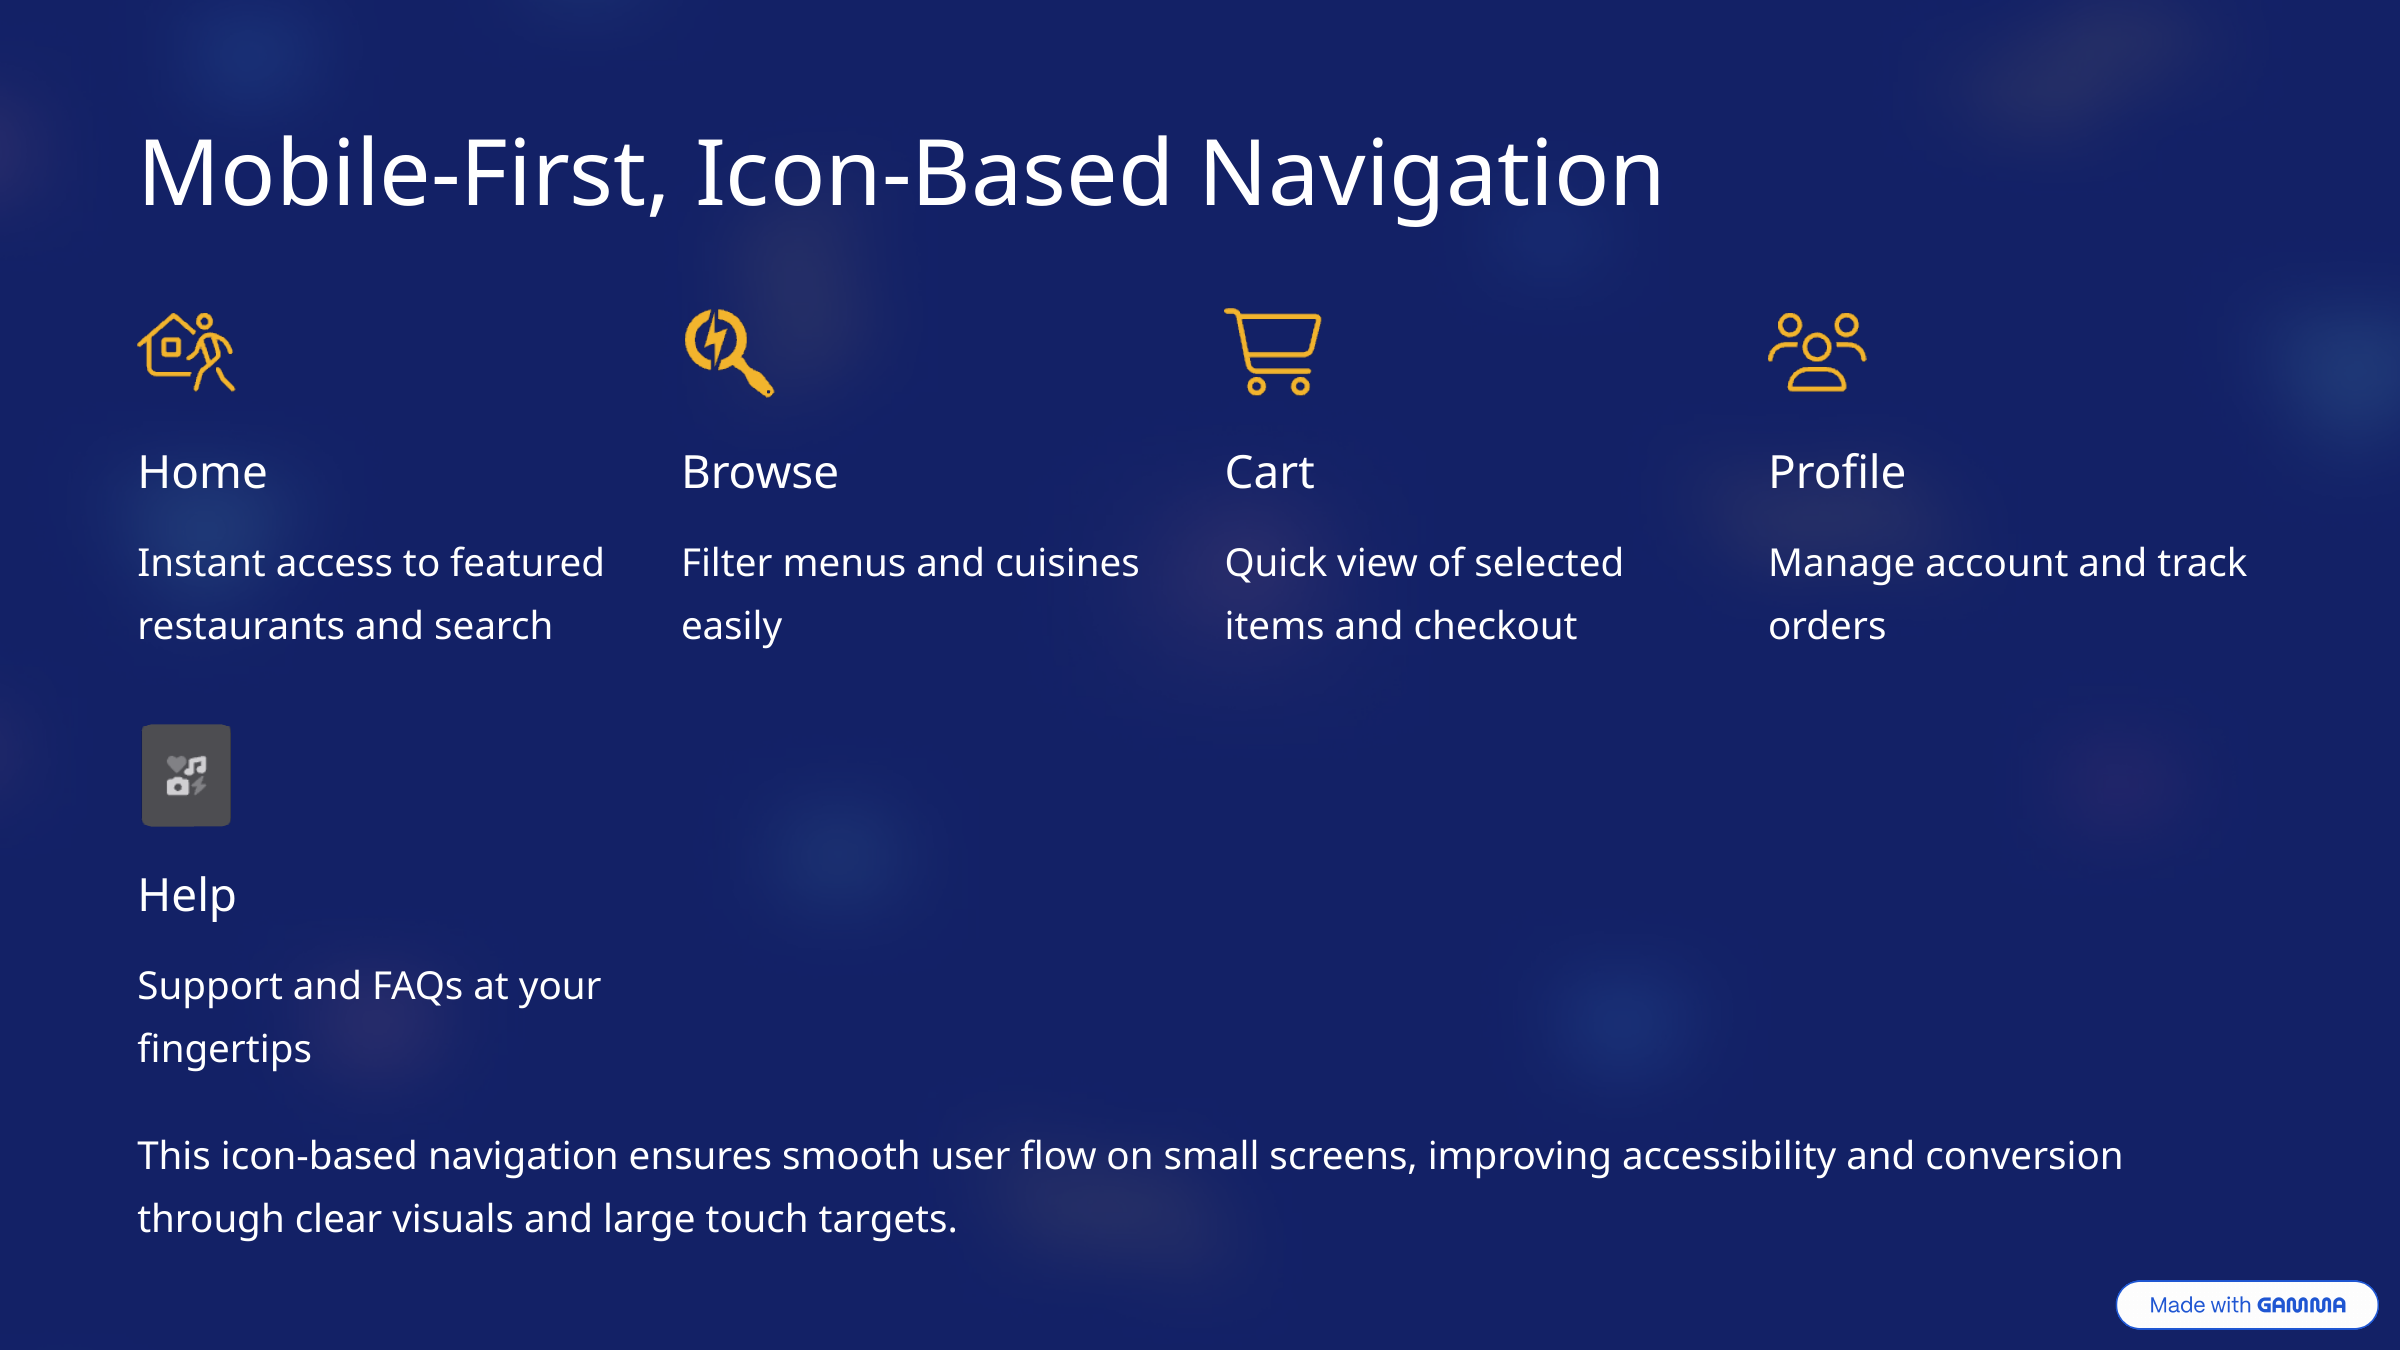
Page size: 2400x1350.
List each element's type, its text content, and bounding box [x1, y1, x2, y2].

text_box This icon-based navigation ensures smooth user flow on small screens, improving accessibility and conversion through clear visuals and large touch targets. [137, 1114, 2263, 1241]
text_box Browse [680, 440, 1143, 499]
text_box Filter menus and cuisines easily [680, 522, 1176, 648]
text_box Quick view of selected items and checkout [1224, 522, 1719, 648]
text_box Manage account and track orders [1768, 522, 2263, 648]
picture [137, 303, 236, 402]
text_box Support and FAQs at your fingertips [137, 945, 632, 1071]
picture [1768, 303, 1867, 402]
picture [1224, 303, 1323, 402]
picture [137, 726, 236, 825]
text_box Home [137, 440, 600, 499]
text_box Cart [1224, 440, 1687, 499]
picture [680, 303, 780, 402]
text_box Help [137, 863, 600, 922]
text_box Profile [1768, 440, 2231, 499]
picture [2106, 1271, 2389, 1339]
text_box Instant access to featured restaurants and search [137, 522, 632, 648]
text_box Mobile-First, Icon-Based Navigation [137, 109, 1654, 225]
